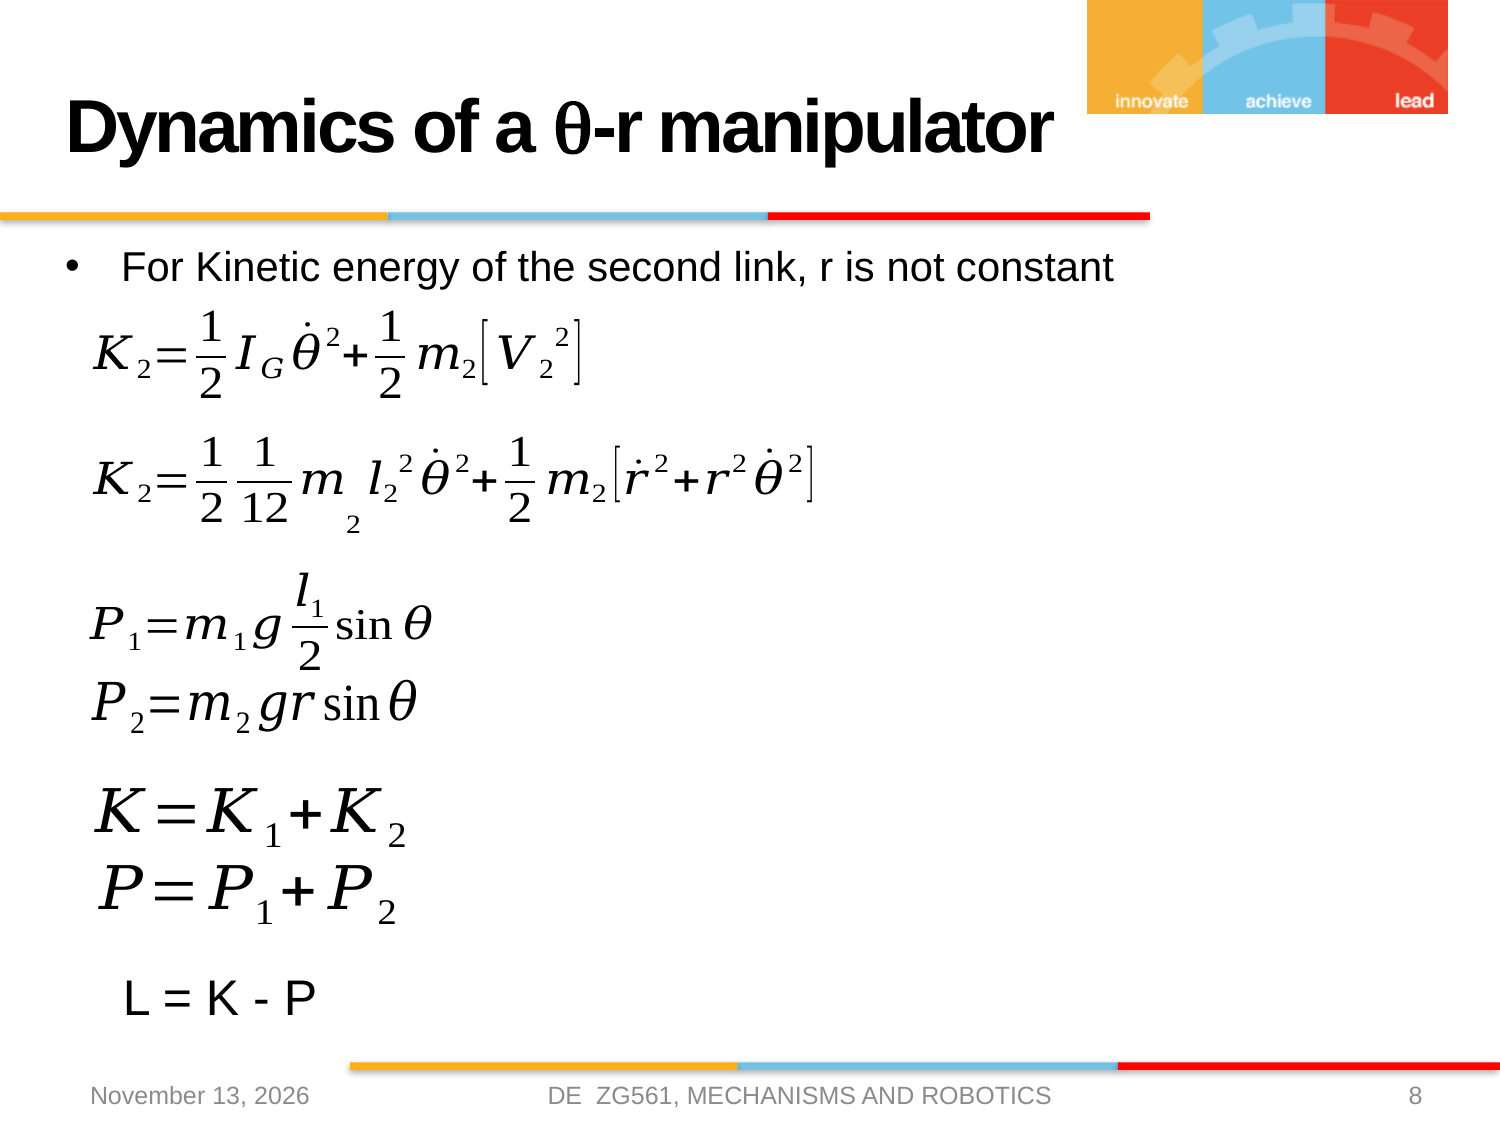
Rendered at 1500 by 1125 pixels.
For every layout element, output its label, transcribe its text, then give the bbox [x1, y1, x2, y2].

slide_number 8 [1088, 1065, 1438, 1125]
footer DE ZG561, MECHANISMS AND ROBOTICS [512, 1065, 1088, 1125]
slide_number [75, 1065, 425, 1125]
text_box L = K - P [108, 958, 395, 1033]
picture [1087, 0, 1448, 45]
list For Kinetic energy of the second link, r is not constant [50, 232, 1275, 400]
title Dynamics of a q-r manipulator [50, 45, 1448, 200]
